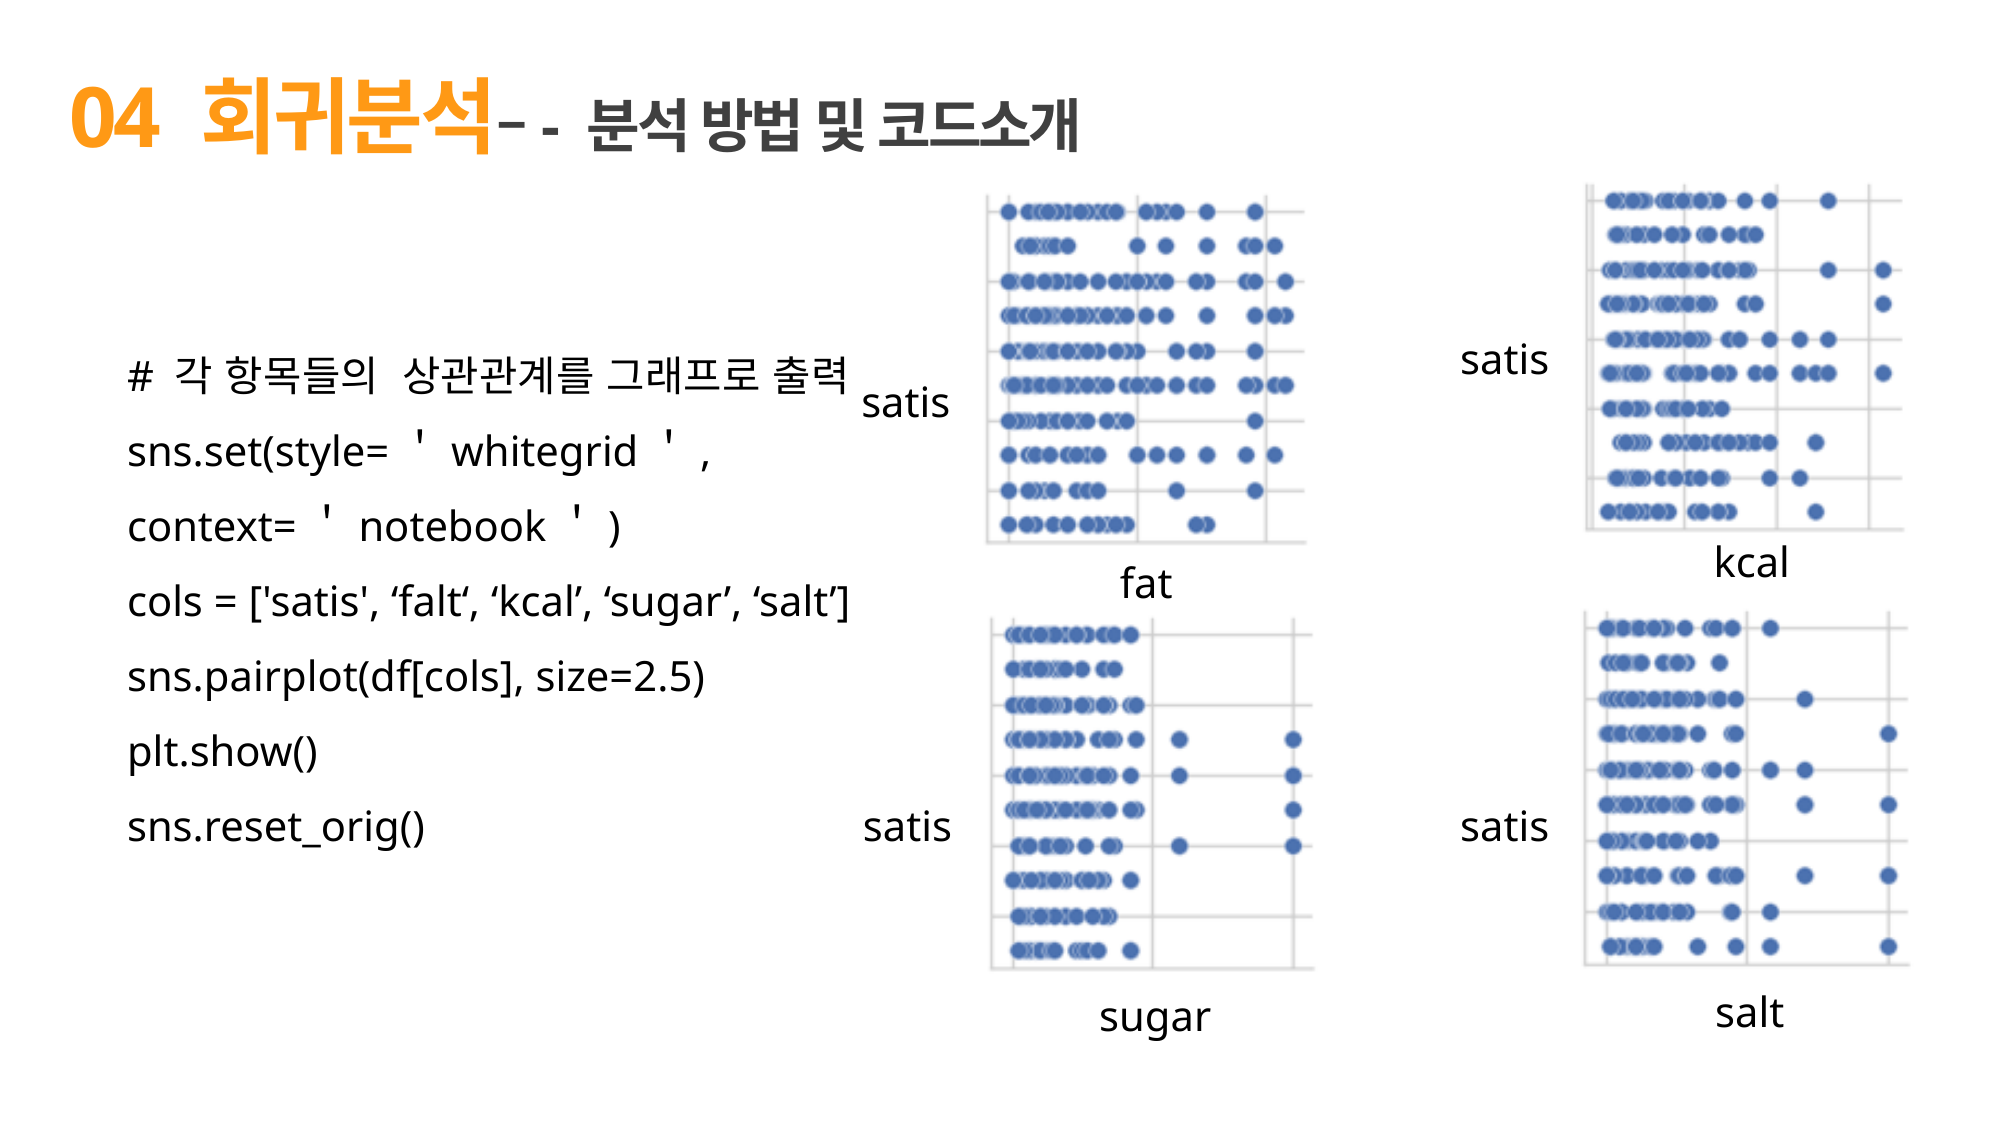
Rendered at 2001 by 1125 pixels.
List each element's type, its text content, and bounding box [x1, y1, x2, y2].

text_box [846, 172, 1943, 1049]
text_box # 각 항목들의 상관관계를 그래프로 출력 sns.set(style=＇whitegrid＇, context=＇notebook＇) cols = ['satis', ‘falt‘, ‘kcal’, ‘sugar’, ‘salt’] sns.pairplot(df[cols], size=2.5) plt.show() sns.reset_orig() [112, 317, 841, 858]
text_box 04 회귀분석–- 분석 방법 및 코드소개 [54, 56, 1098, 172]
